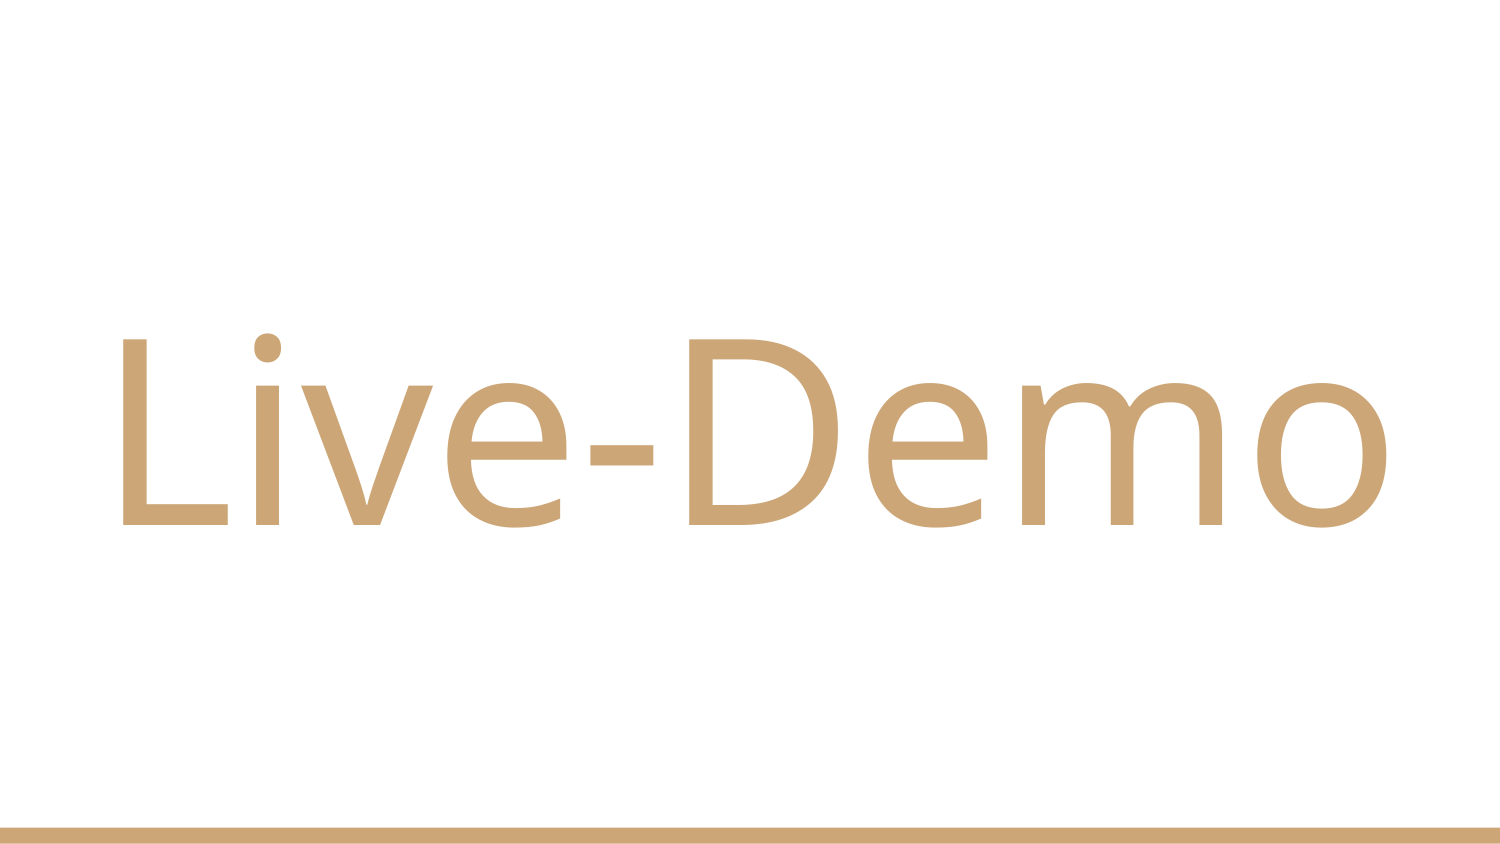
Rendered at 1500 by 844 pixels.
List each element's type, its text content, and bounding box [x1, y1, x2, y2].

title Live-Demo [51, 247, 1449, 597]
